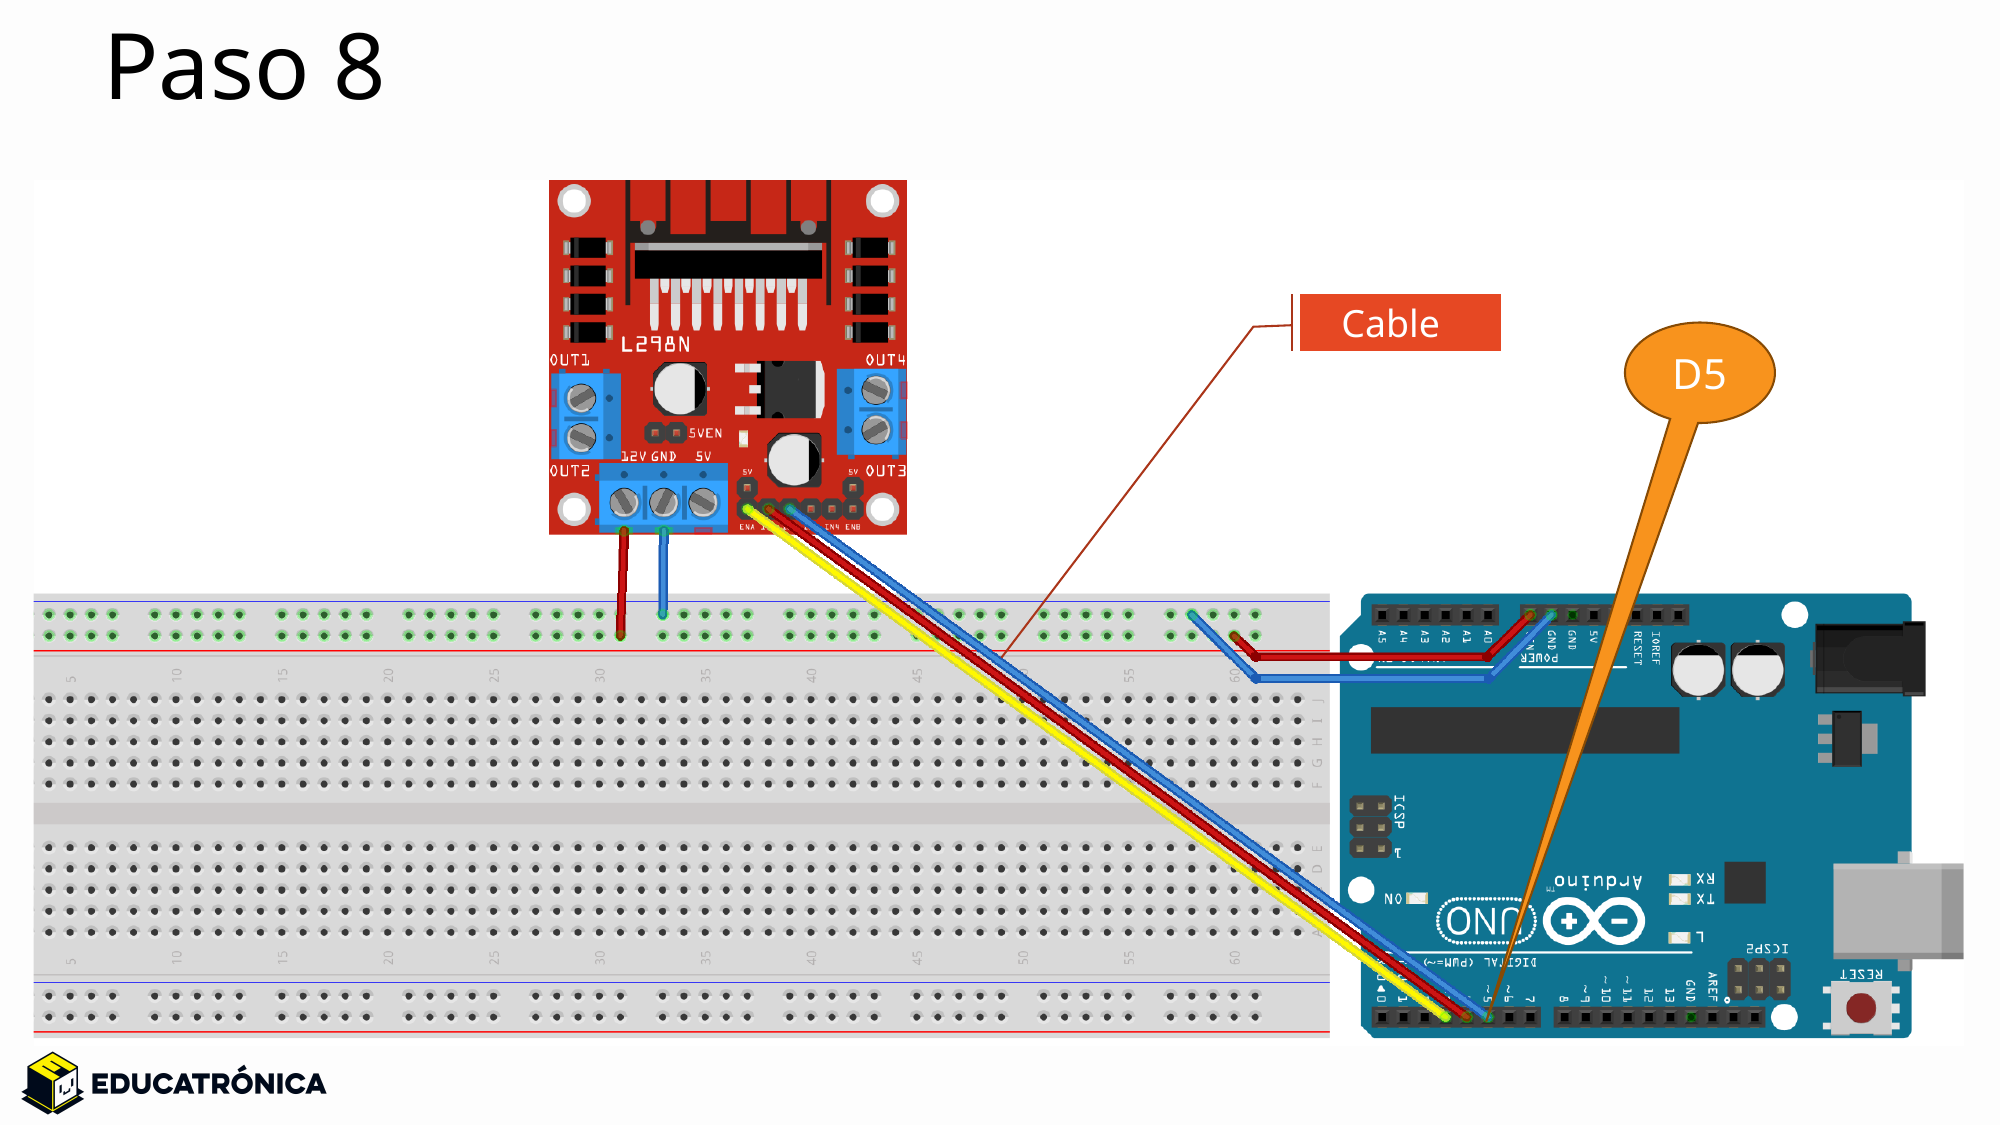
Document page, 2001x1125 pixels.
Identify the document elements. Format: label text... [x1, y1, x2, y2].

title Paso 8 [88, 7, 1912, 133]
picture [19, 1048, 330, 1118]
picture [33, 180, 1967, 1046]
